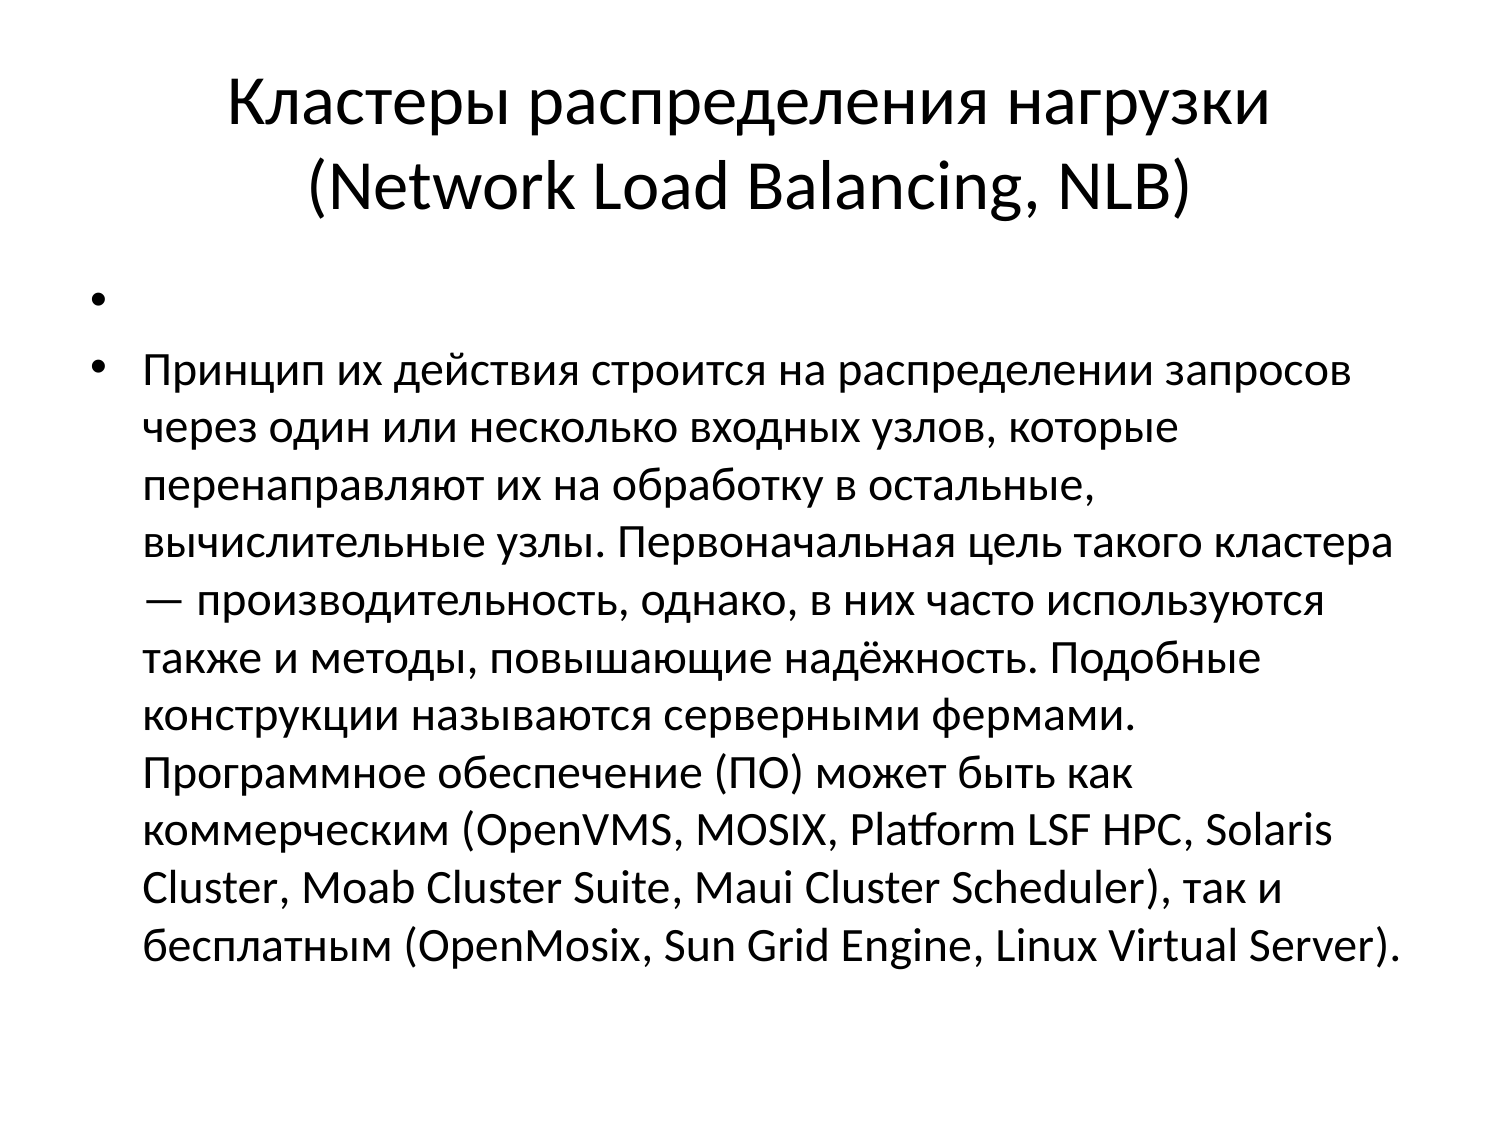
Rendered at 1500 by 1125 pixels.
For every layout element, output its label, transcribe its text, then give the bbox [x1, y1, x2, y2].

list Принцип их действия строится на распределении запросов через один или несколько входных узлов, которые перенаправляют их на обработку в остальные, вычислительные узлы. Первоначальная цель такого кластера — производительность, однако, в них часто используются также и методы, повышающие надёжность. Подобные конструкции называются серверными фермами. Программное обеспечение (ПО) может быть как коммерческим (OpenVMS, MOSIX, Platform LSF HPC, Solaris Cluster, Moab Cluster Suite, Maui Cluster Scheduler), так и бесплатным (OpenMosix, Sun Grid Engine, Linux Virtual Server). [75, 262, 1425, 1005]
title Кластеры распределения нагрузки (Network Load Balancing, NLB) [75, 45, 1425, 233]
